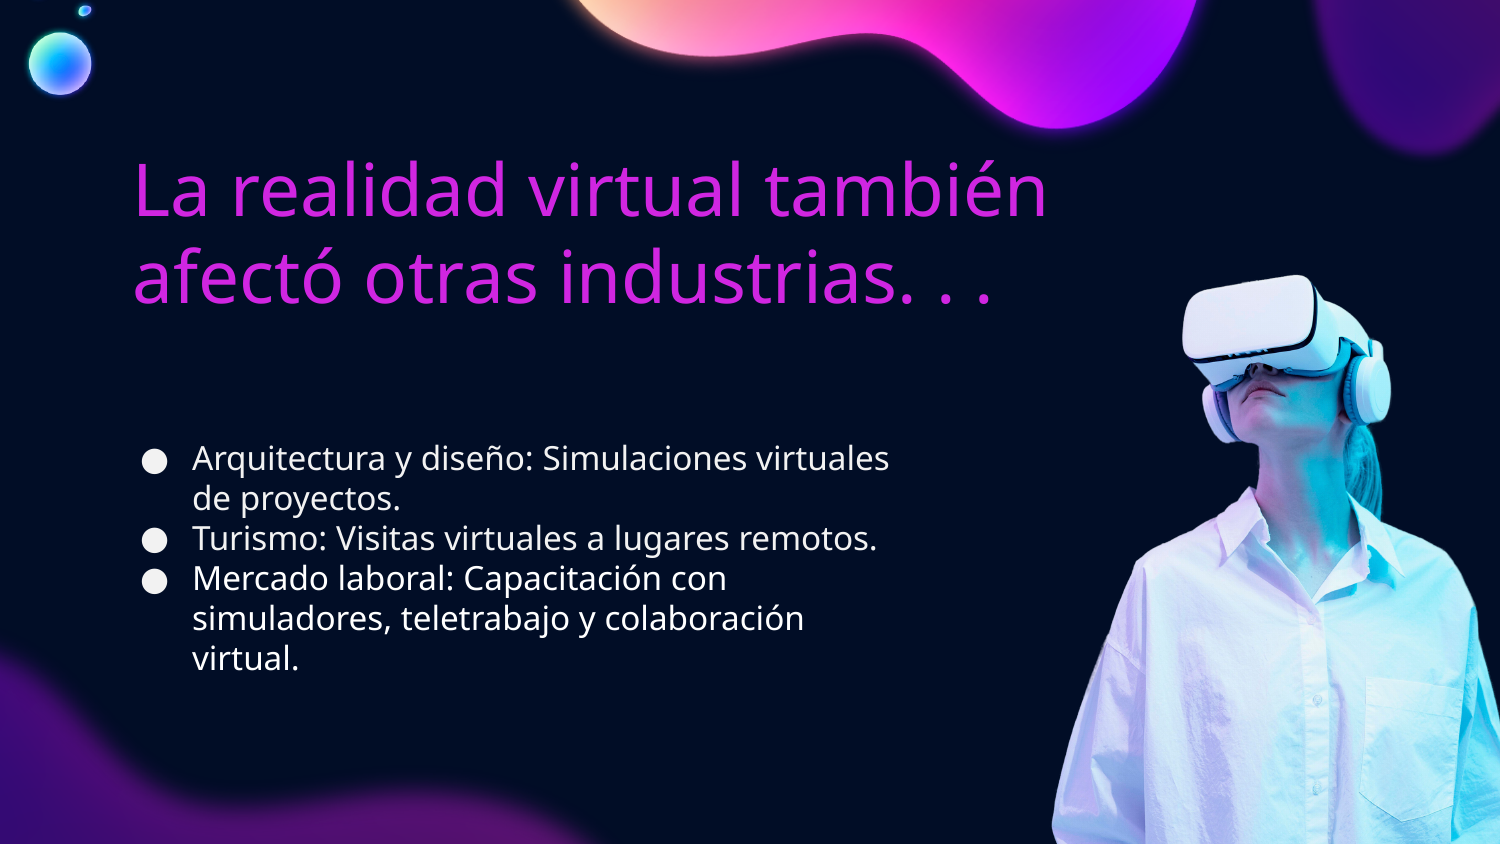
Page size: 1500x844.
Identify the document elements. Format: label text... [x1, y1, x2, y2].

picture [1289, 0, 1500, 180]
picture [0, 524, 670, 844]
picture [922, 246, 1500, 844]
title La realidad virtual también afectó otras industrias. . . [117, 183, 1192, 278]
picture [519, 0, 1248, 183]
list Arquitectura y diseño: Simulaciones virtuales de proyectos. Turismo: Visitas virtuales a lugares remotos. Mercado laboral: Capacitación con simuladores, teletrabajo y colaboración virtual. [102, 422, 925, 805]
picture [13, 0, 134, 122]
